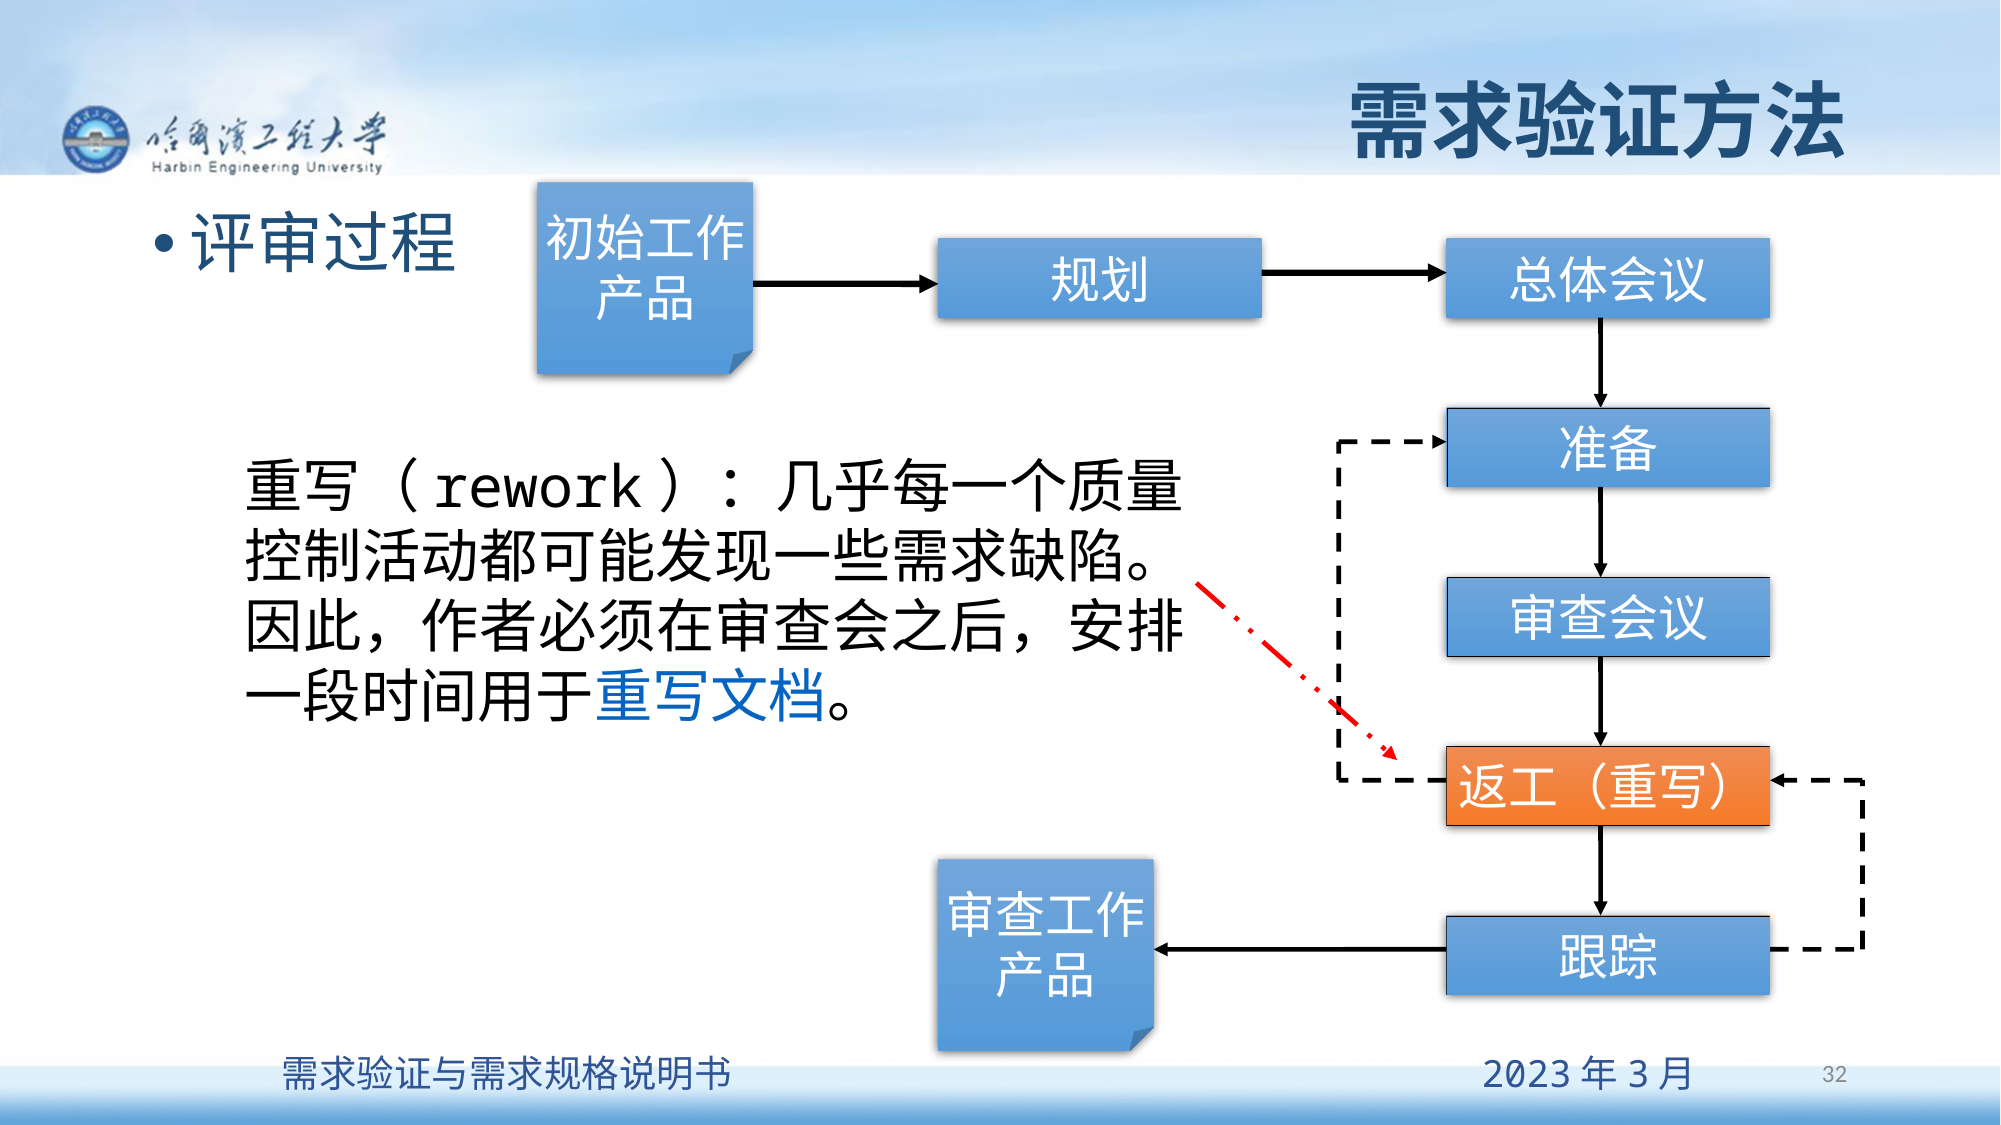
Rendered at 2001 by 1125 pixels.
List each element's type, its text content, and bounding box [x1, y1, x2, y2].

list 评审过程 [137, 202, 537, 914]
slide_number 32 [1412, 1051, 1863, 1103]
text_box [537, 182, 1863, 1051]
title 需求验证方法 [137, 47, 1863, 202]
picture [0, 0, 2001, 1125]
text_box 重写（rework）：几乎每一个质量控制活动都可能发现一些需求缺陷。因此，作者必须在审查会之后，安排一段时间用于重写文档。 [229, 441, 537, 737]
